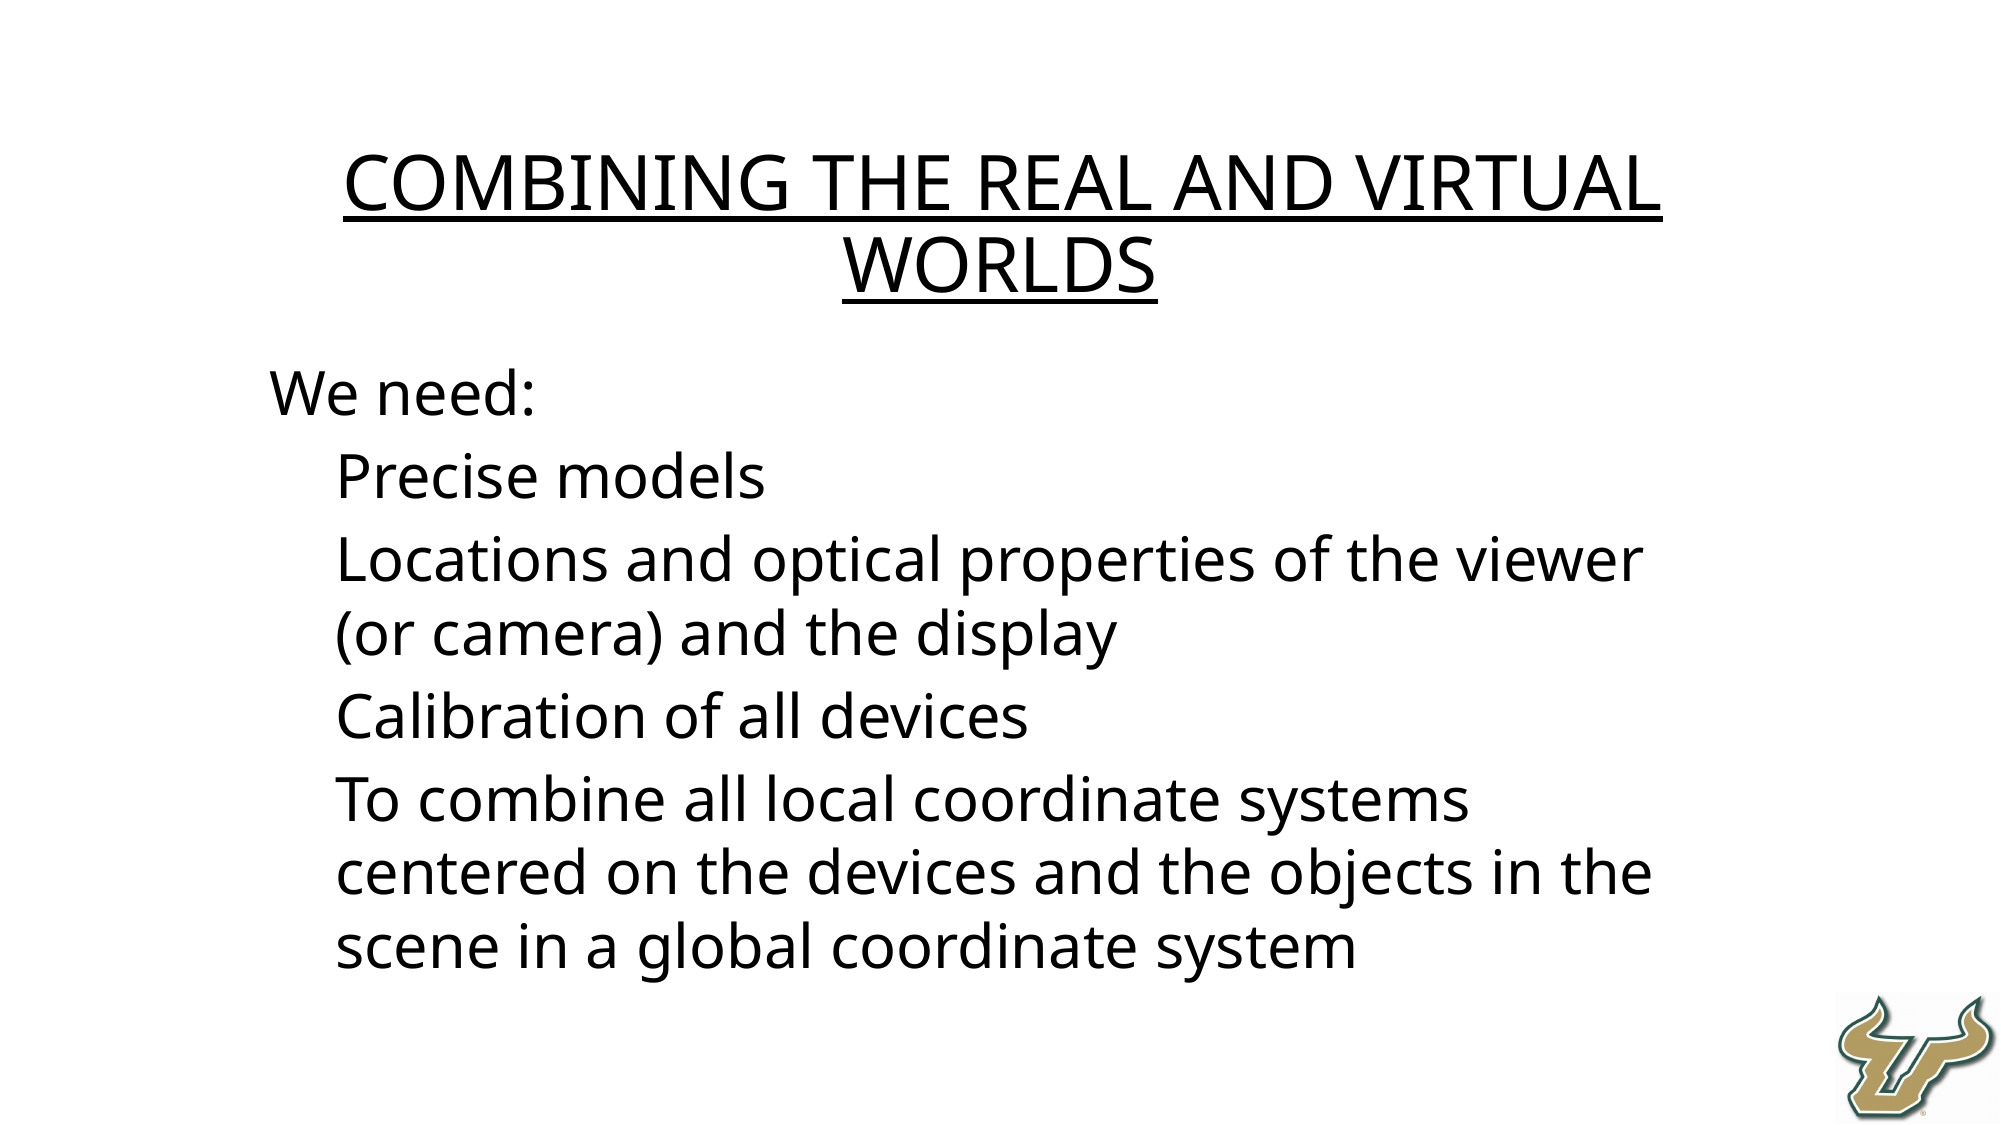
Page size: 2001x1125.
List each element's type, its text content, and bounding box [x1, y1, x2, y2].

picture [1835, 992, 2000, 1124]
list Combining the Real and Virtual Worlds We need: Precise models Locations and optical properties of the viewer (or camera) and the display Calibration of all devices To combine all local coordinate systems centered on the devices and the objects in the scene in a global coordinate system [249, 135, 1750, 990]
